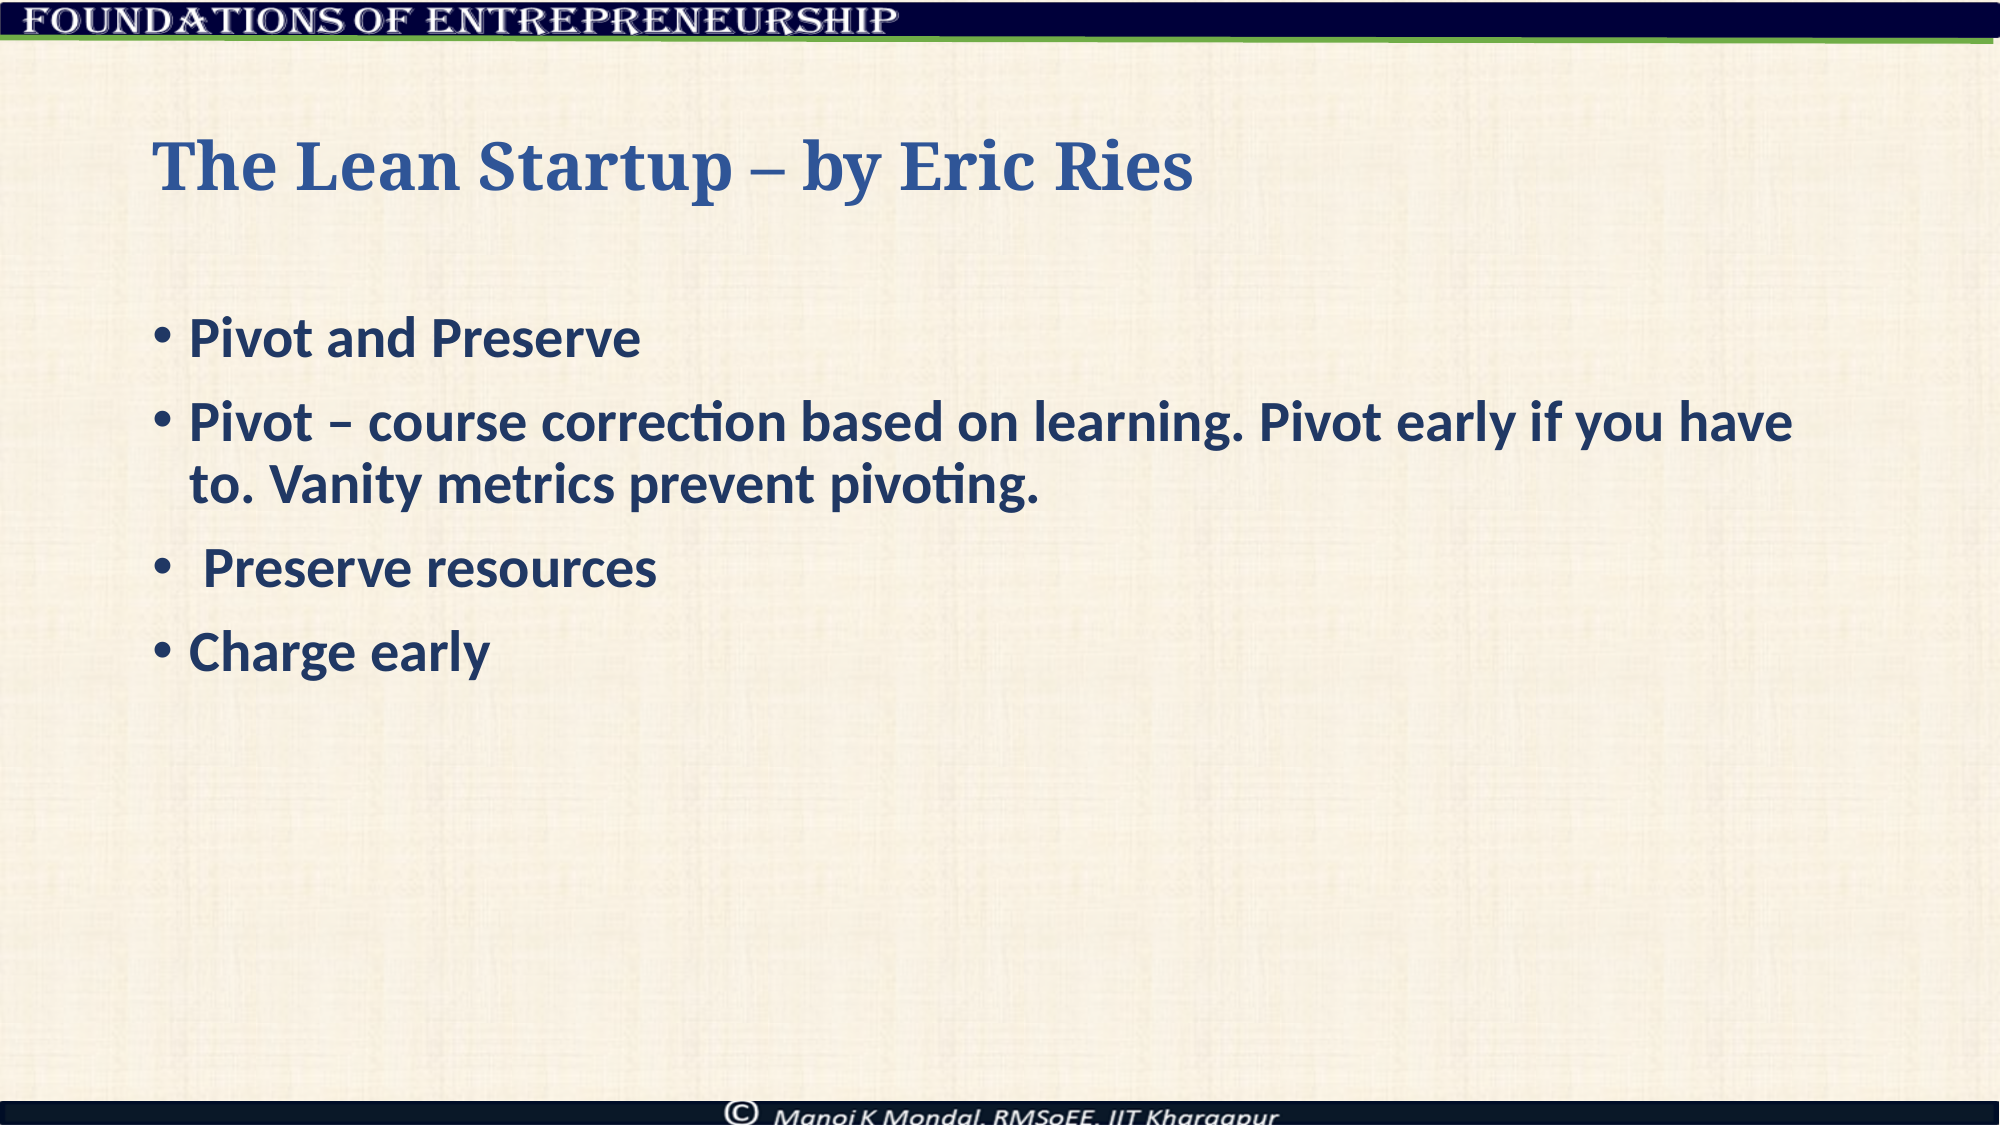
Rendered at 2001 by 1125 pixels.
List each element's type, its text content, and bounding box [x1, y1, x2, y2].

list Pivot and Preserve Pivot – course correction based on learning. Pivot early if you have to. Vanity metrics prevent pivoting. Preserve resources Charge early [137, 299, 1863, 781]
picture [0, 0, 2000, 43]
picture [0, 1101, 1999, 1125]
title The Lean Startup – by Eric Ries [137, 59, 1863, 278]
